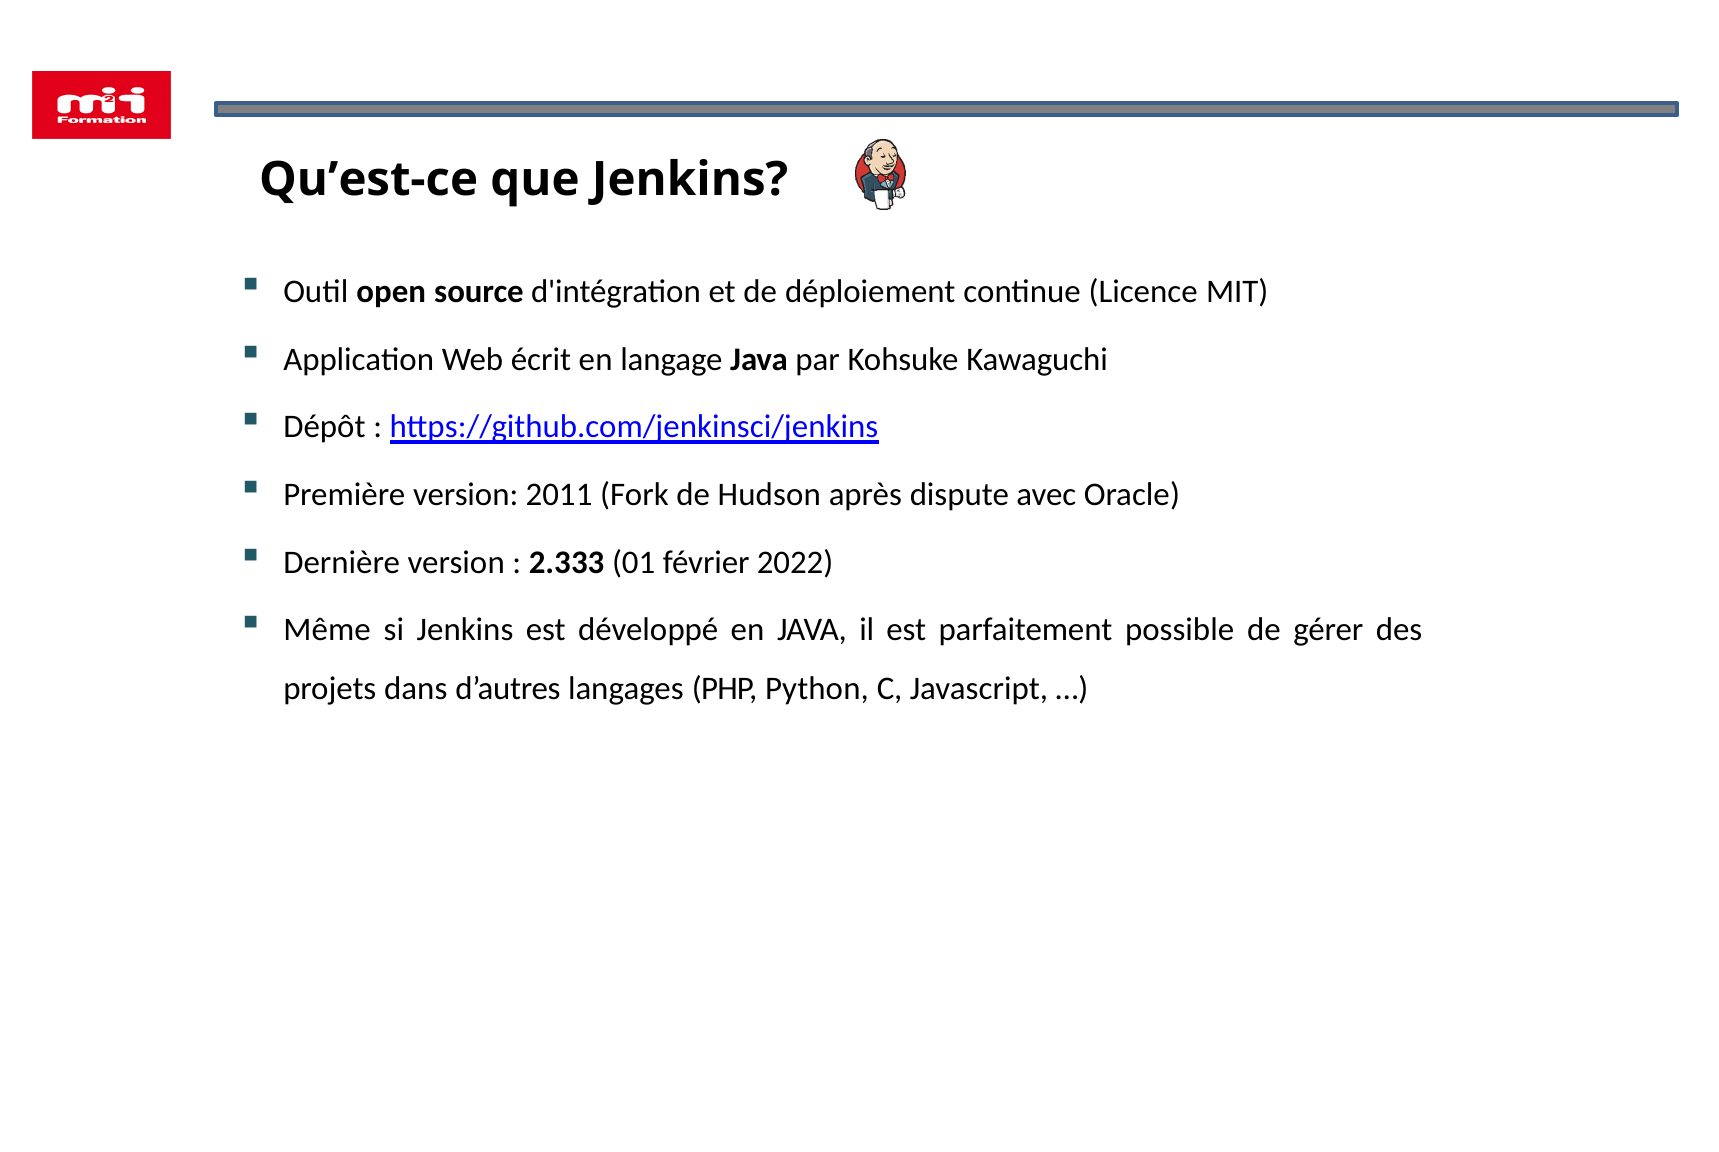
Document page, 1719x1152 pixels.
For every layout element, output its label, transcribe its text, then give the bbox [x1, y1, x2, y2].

text_box Outil open source d'intégration et de déploiement continue (Licence MIT) Application Web écrit en langage Java par Kohsuke Kawaguchi Dépôt : https://github.com/jenkinsci/jenkins Première version: 2011 (Fork de Hudson après dispute avec Oracle) Dernière version : 2.333 (01 février 2022) Même si Jenkins est développé en JAVA, il est parfaitement possible de gérer des projets dans d’autres langages (PHP, Python, C, Javascript, …) [239, 249, 1431, 707]
picture [854, 138, 907, 211]
title Qu’est-ce que Jenkins? [201, 145, 789, 341]
picture [32, 71, 171, 139]
